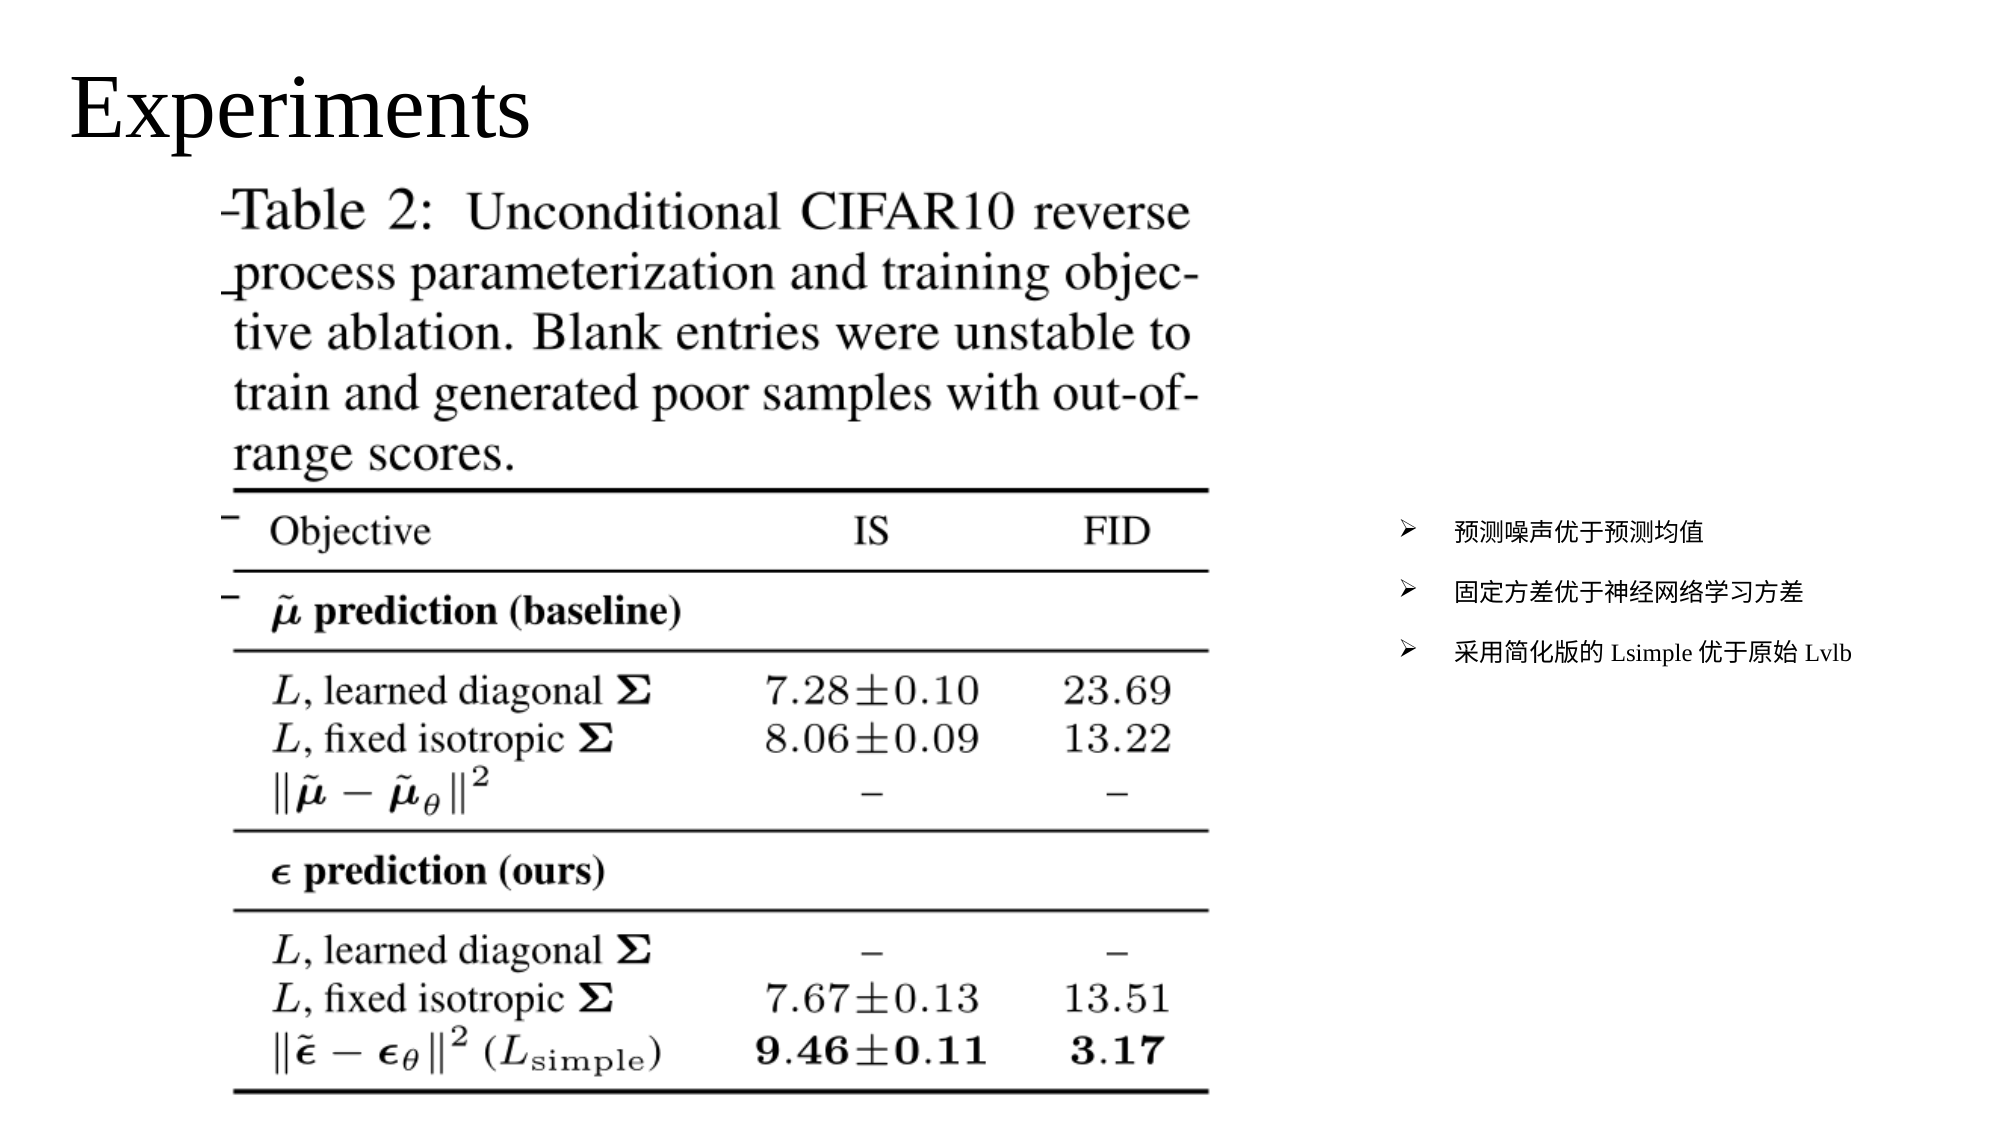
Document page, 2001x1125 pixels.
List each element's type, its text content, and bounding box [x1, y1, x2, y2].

title Experiments [54, 0, 1780, 217]
text_box 预测噪声优于预测均值 固定方差优于神经网络学习方差 采用简化版的Lsimple优于原始Lvlb [1383, 449, 2000, 674]
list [221, 160, 1240, 1110]
